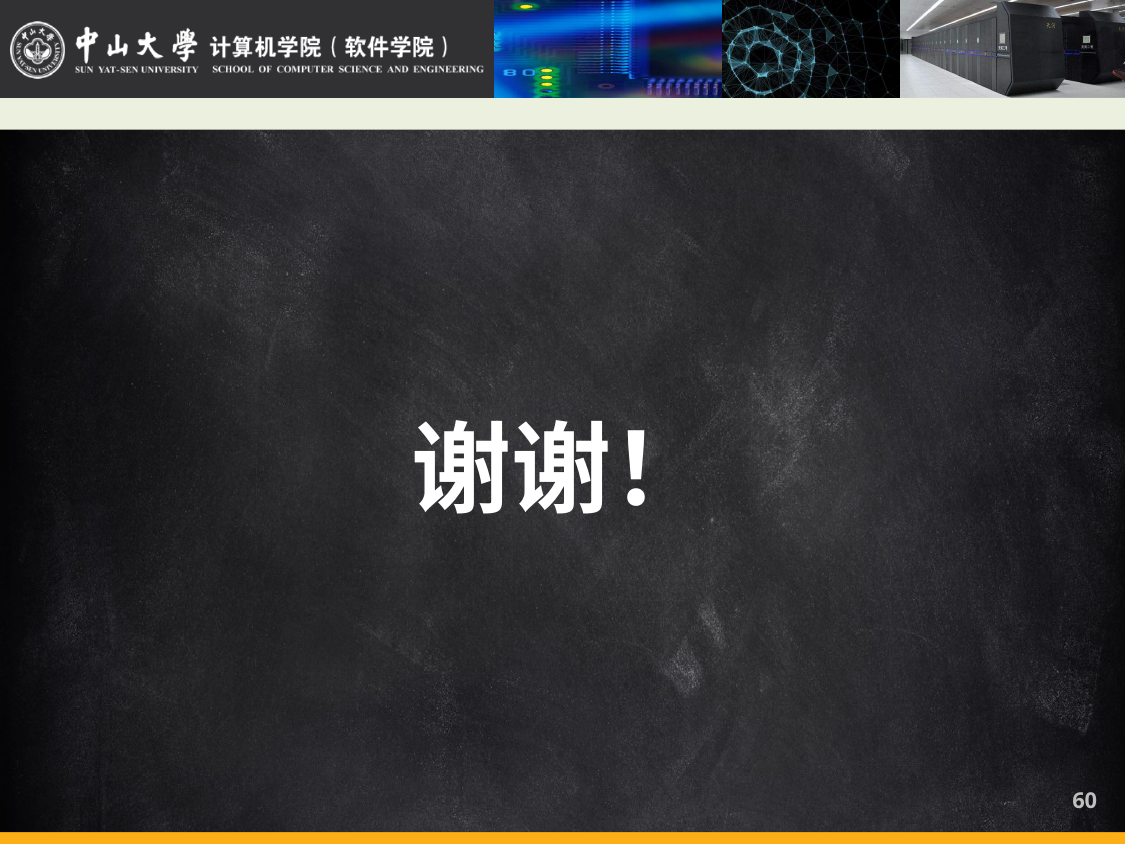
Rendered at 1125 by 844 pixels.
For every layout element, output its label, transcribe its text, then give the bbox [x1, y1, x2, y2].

picture [0, 0, 1125, 98]
picture [0, 130, 1125, 832]
text_box 谢谢！ [397, 398, 657, 533]
